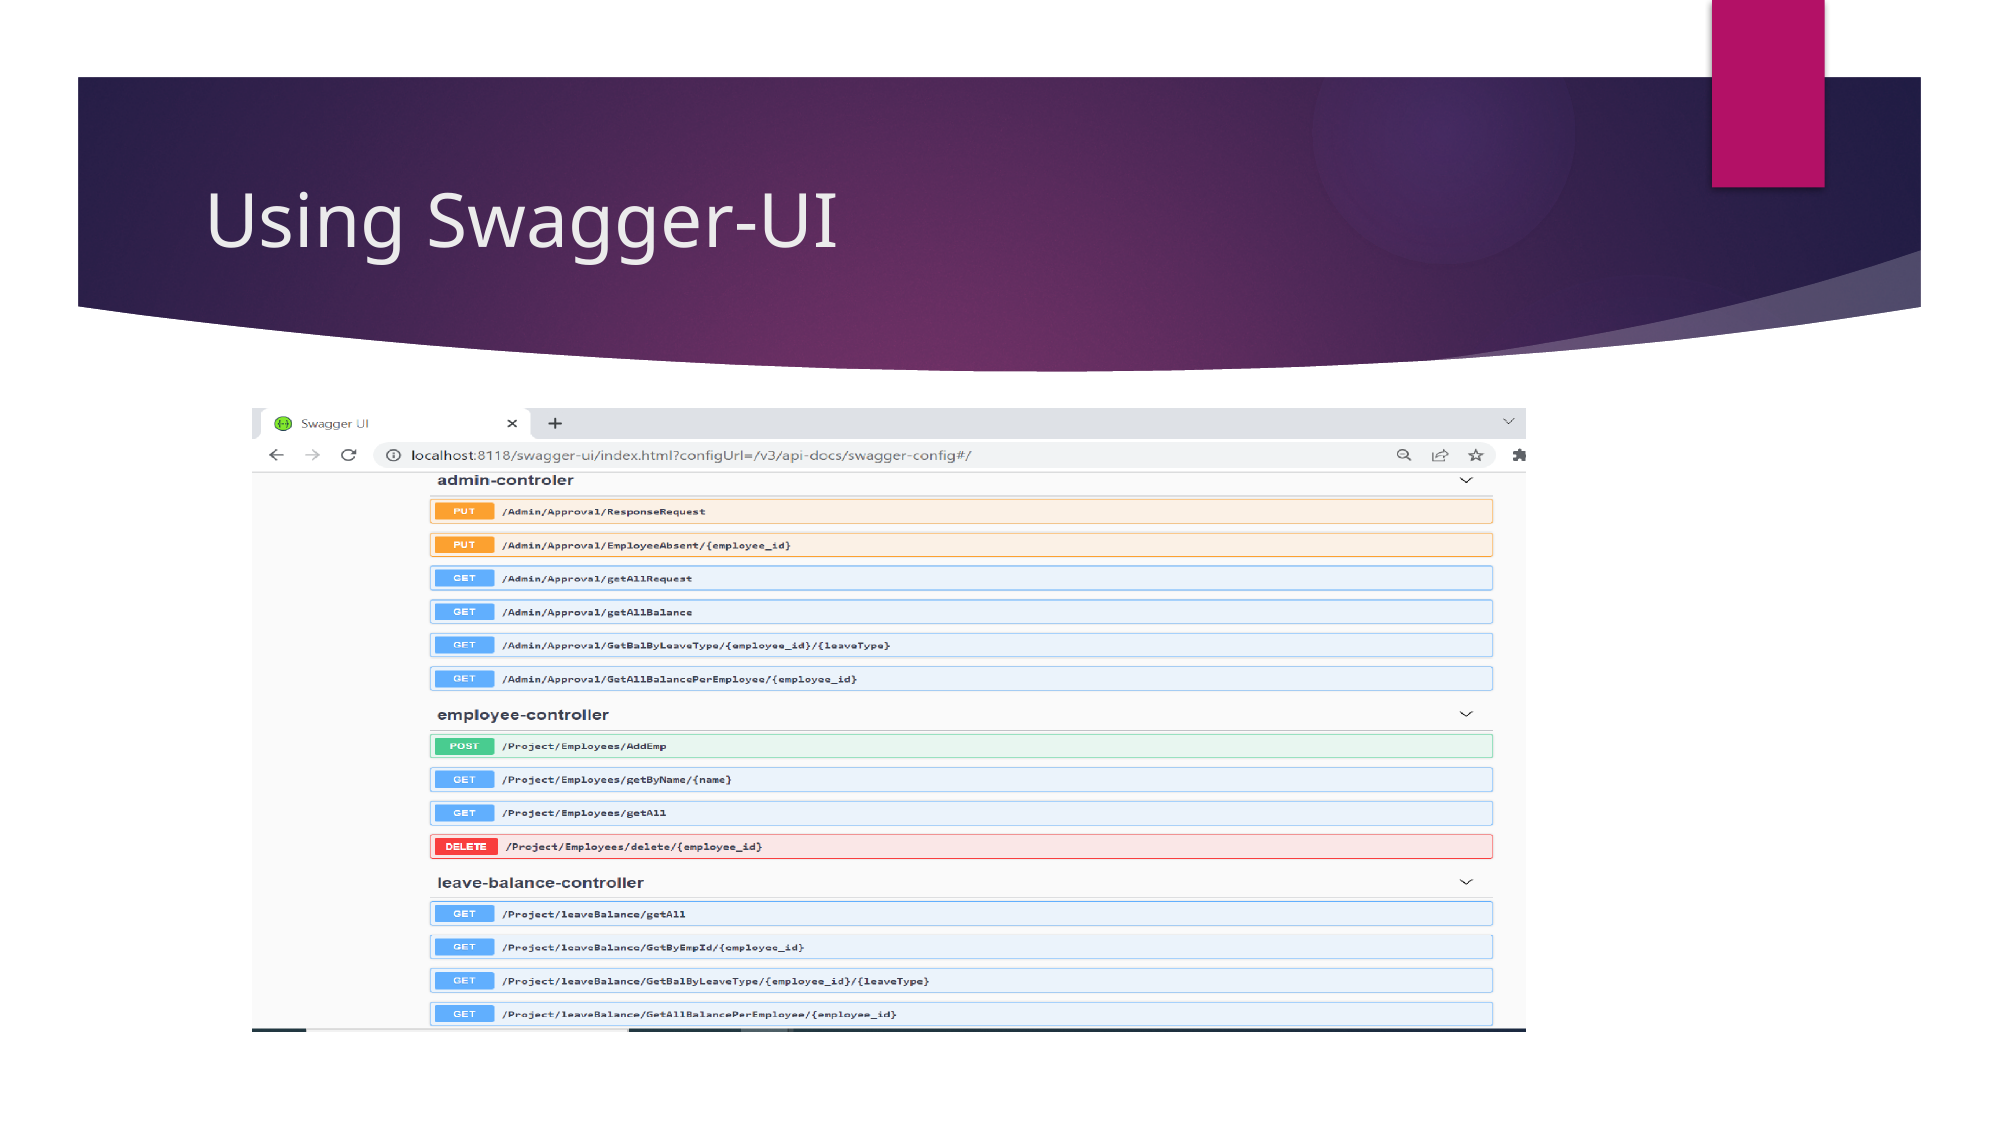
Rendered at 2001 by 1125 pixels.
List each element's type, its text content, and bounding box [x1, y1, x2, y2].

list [251, 407, 1526, 1032]
title Using Swagger-UI [189, 159, 1627, 276]
